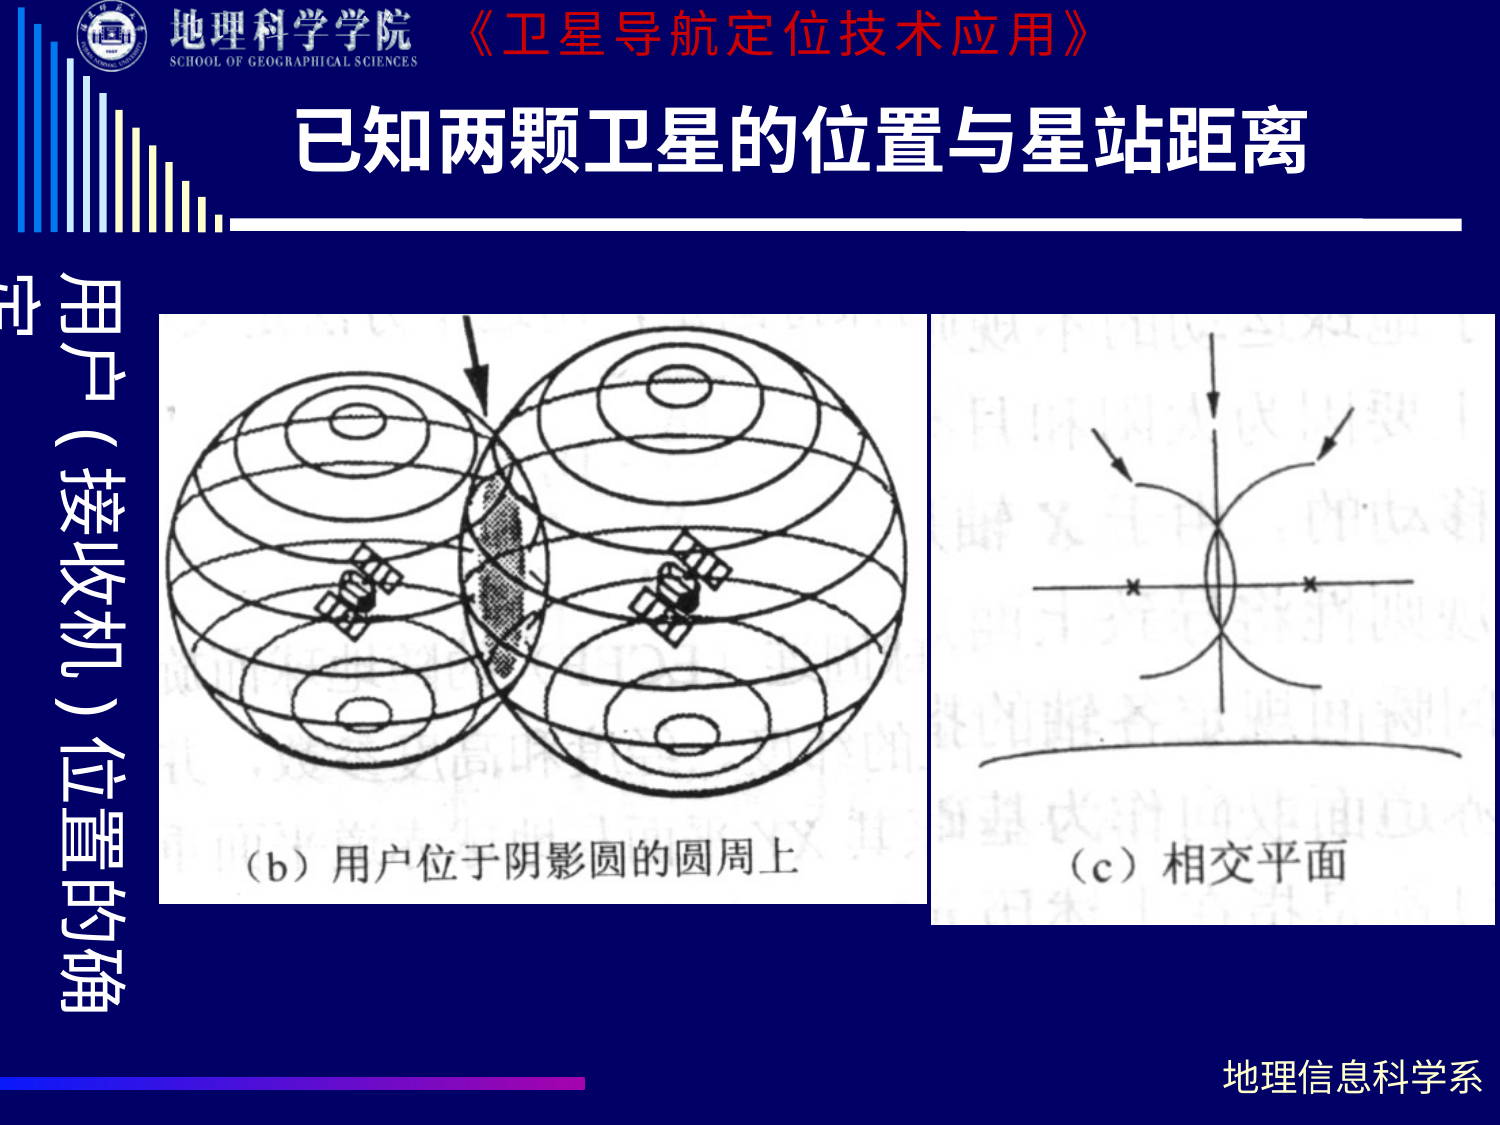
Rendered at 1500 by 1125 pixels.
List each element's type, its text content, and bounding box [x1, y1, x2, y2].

title 已知两颗卫星的位置与星站距离 [275, 69, 1425, 209]
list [931, 314, 1495, 926]
text_box 用户(接收机)位置的确定 [29, 255, 145, 1059]
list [158, 314, 928, 904]
